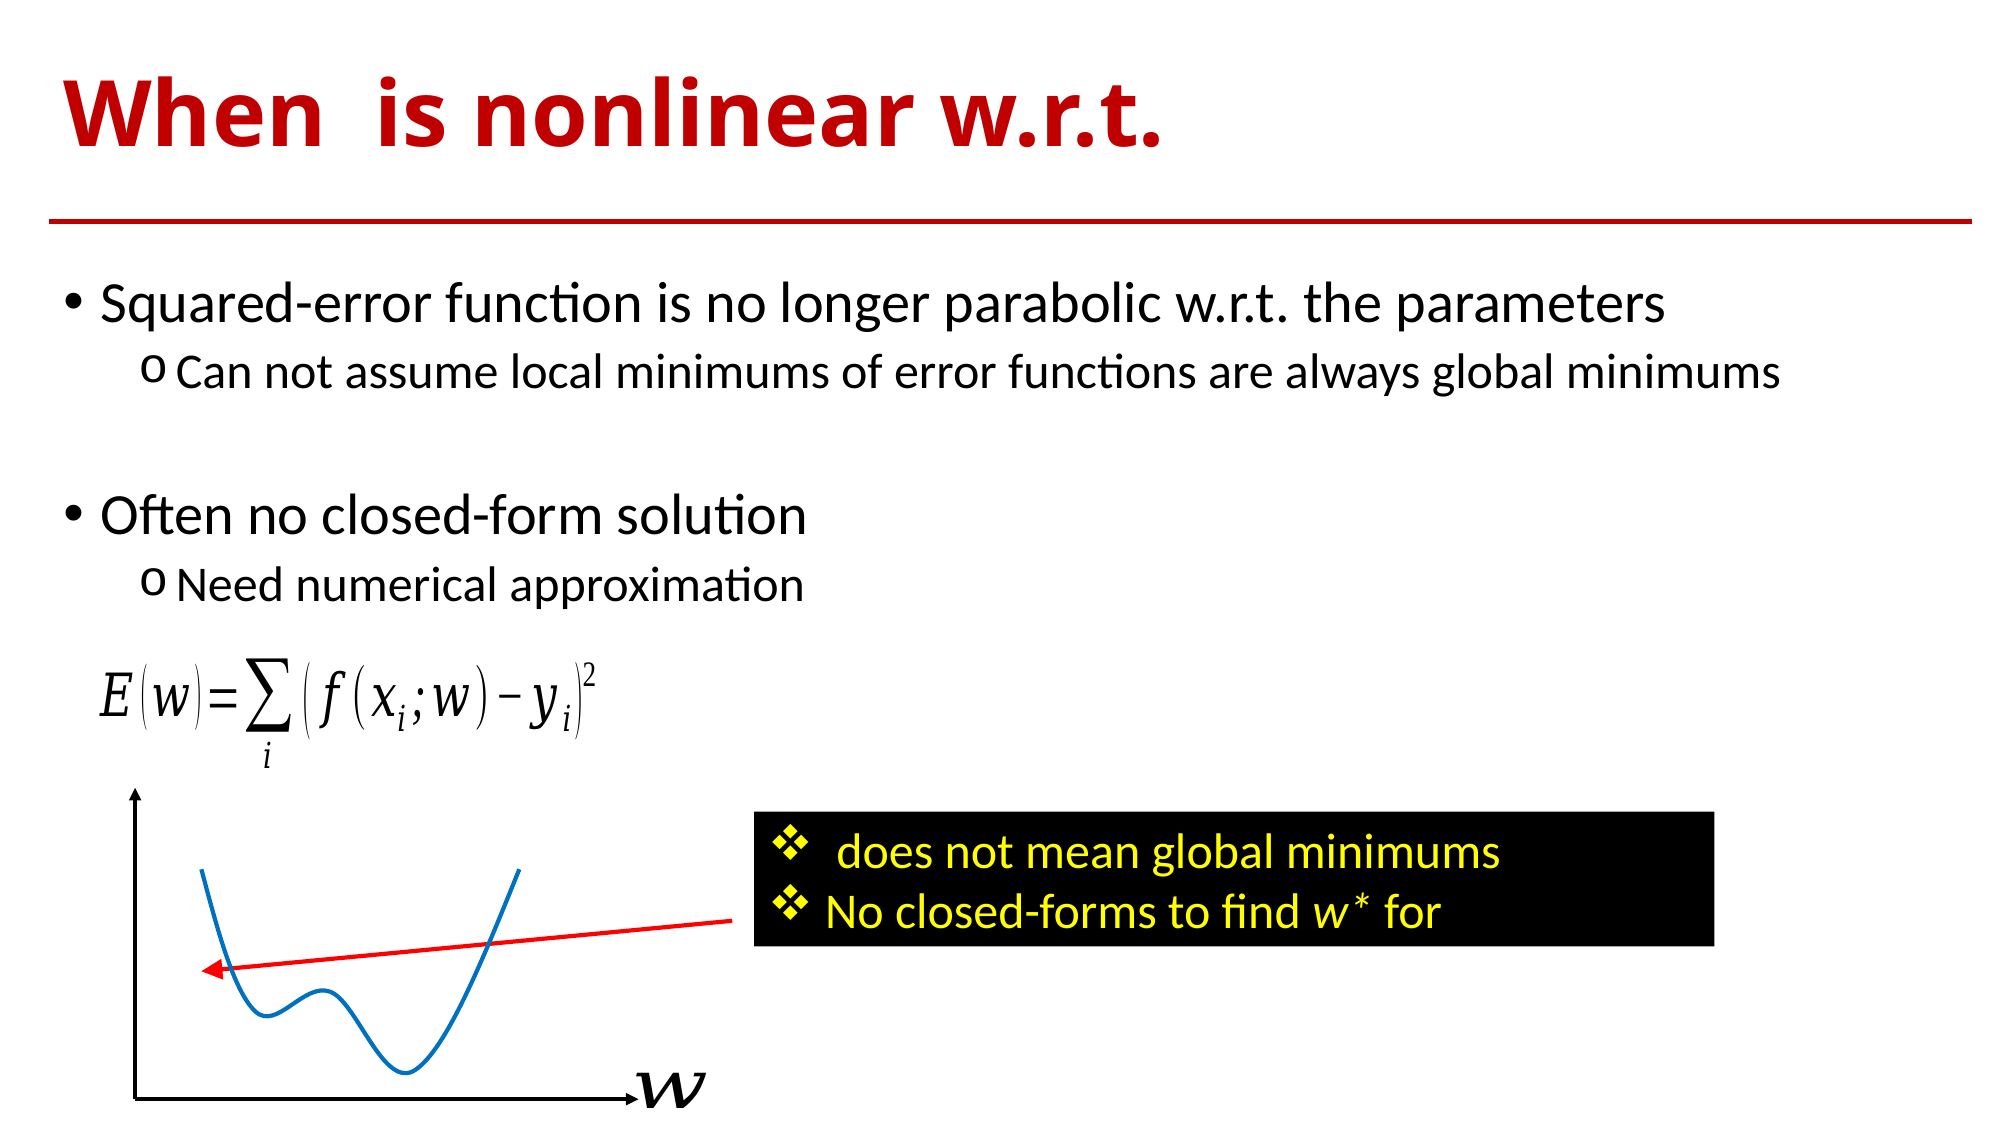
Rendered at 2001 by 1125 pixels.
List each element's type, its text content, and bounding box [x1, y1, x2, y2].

list Squared-error function is no longer parabolic w.r.t. the parameters Can not assume local minimums of error functions are always global minimums Often no closed-form solution Need numerical approximation [48, 264, 1972, 1096]
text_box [255, 920, 733, 1012]
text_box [97, 652, 712, 1125]
